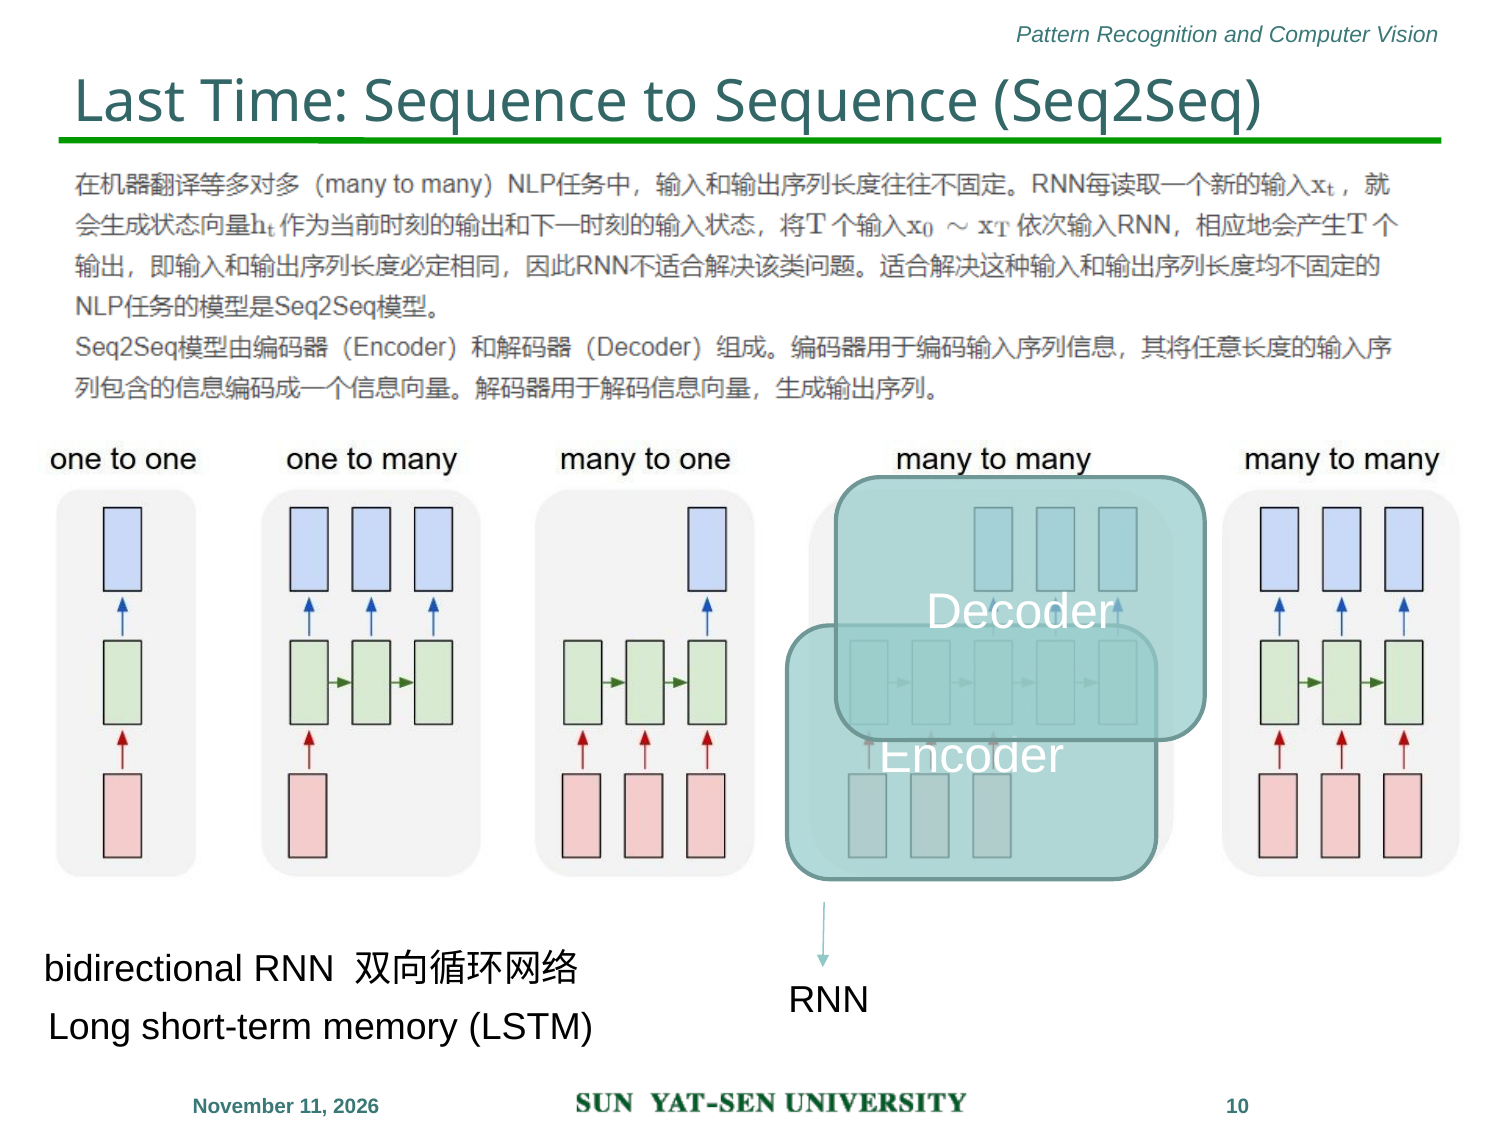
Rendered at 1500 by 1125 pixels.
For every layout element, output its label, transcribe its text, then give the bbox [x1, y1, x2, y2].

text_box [733, 901, 925, 1028]
text_box Long short-term memory (LSTM) [33, 994, 609, 1055]
picture [37, 439, 1463, 880]
picture [58, 157, 1409, 415]
picture [566, 1079, 973, 1125]
title Last Time: Sequence to Sequence (Seq2Seq) [58, 35, 1442, 141]
text_box bidirectional RNN 双向循环网络 [29, 936, 594, 997]
